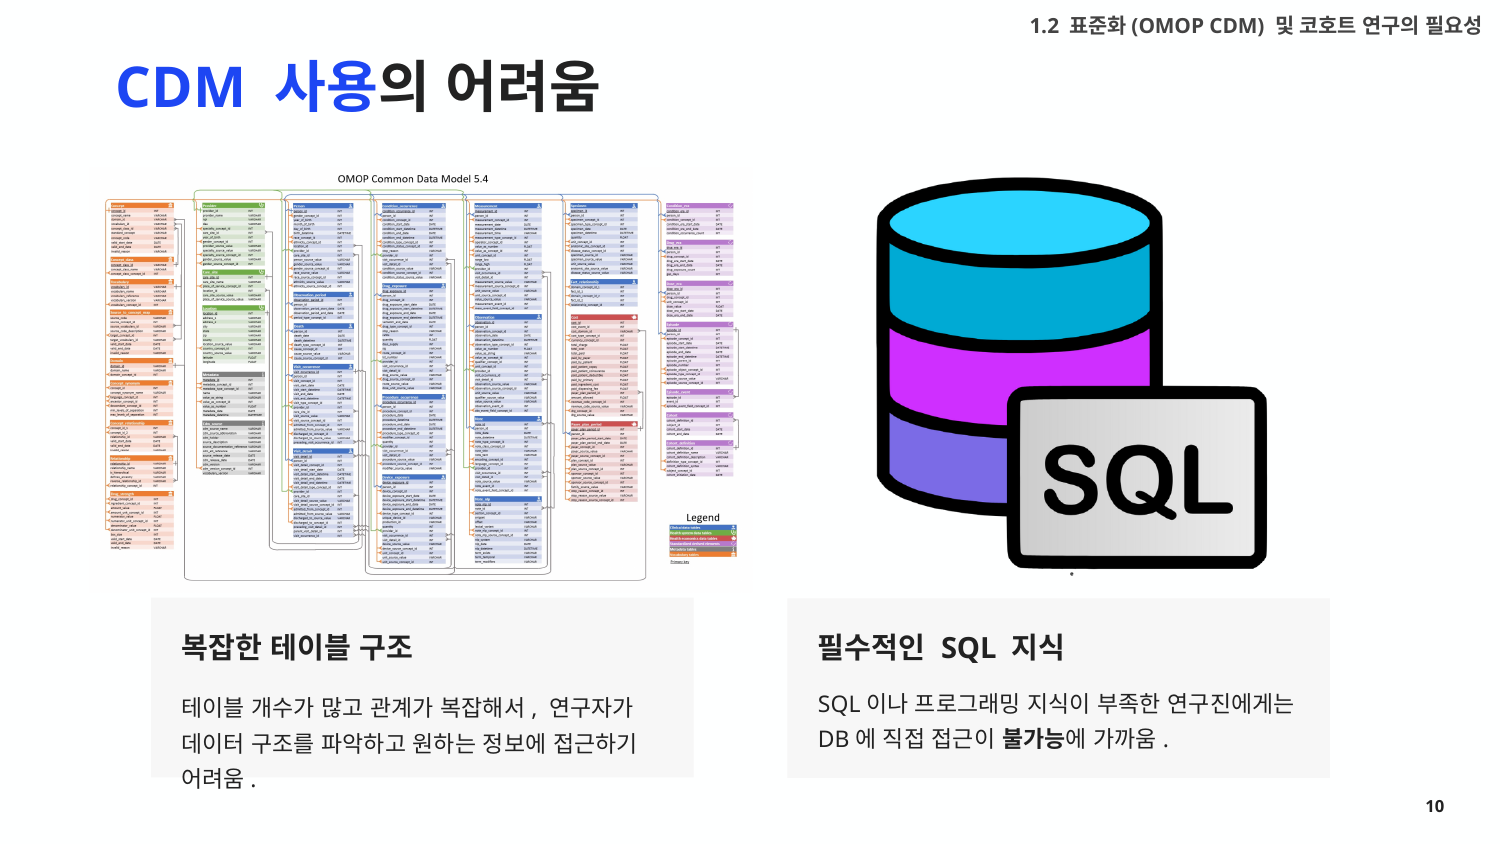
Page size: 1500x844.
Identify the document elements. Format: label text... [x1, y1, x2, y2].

text_box 1.2 표준화(OMOP CDM) 및 코호트 연구의 필요성 [1014, 0, 1500, 51]
text_box [787, 598, 1330, 778]
text_box [151, 601, 694, 778]
text_box 필수적인 SQL 지식 SQL이나 프로그래밍 지식이 부족한 연구진에게는 DB에 직접 접근이 불가능에 가까움. [817, 625, 1325, 757]
title CDM 사용의 어려움 [115, 40, 1411, 166]
picture [88, 167, 1479, 593]
text_box 복잡한 테이블 구조 테이블 개수가 많고 관계가 복잡해서, 연구자가 데이터 구조를 파악하고 원하는 정보에 접근하기 어려움. [181, 625, 661, 797]
